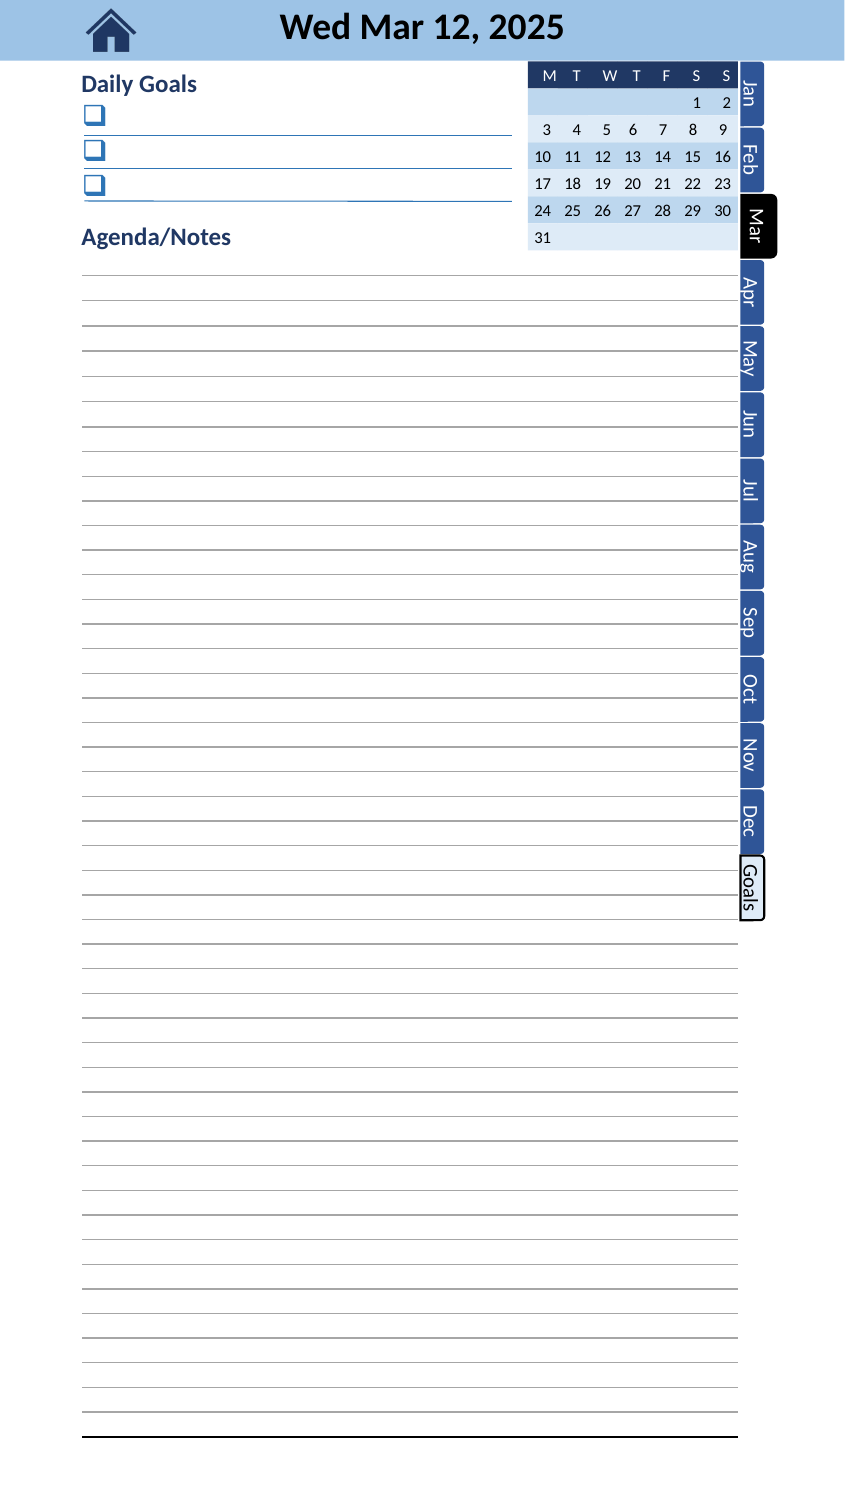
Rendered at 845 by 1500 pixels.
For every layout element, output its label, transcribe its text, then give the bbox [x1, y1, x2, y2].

picture [82, 1, 140, 59]
list Wed Mar 12, 2025 [190, 0, 655, 61]
